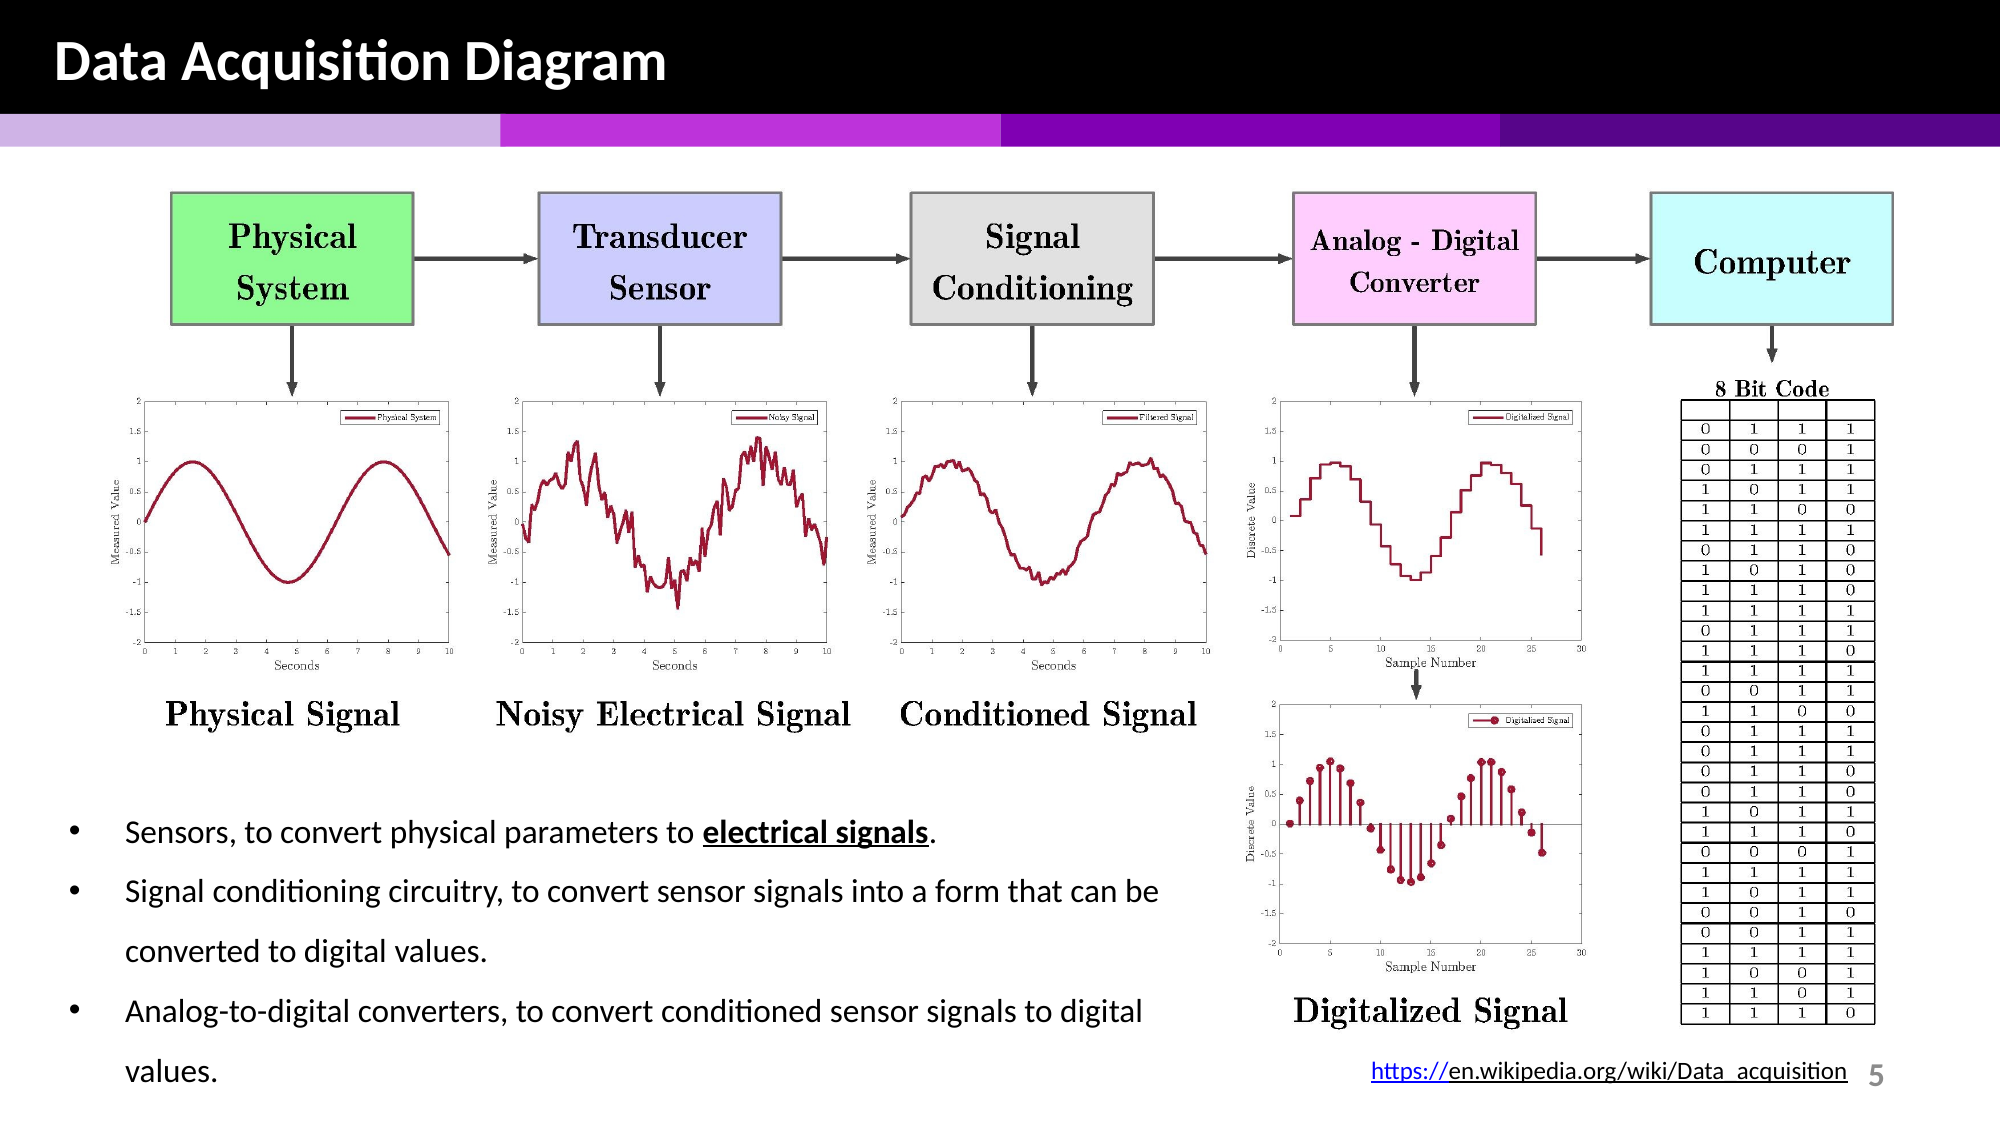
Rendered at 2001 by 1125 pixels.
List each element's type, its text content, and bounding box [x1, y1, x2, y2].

list Data Acquisition Diagram [39, 1, 1964, 114]
picture [108, 161, 1895, 1039]
text_box Sensors, to convert physical parameters to electrical signals. Signal conditioning circuitry, to convert sensor signals into a form that can be converted to digital values. Analog-to-digital converters, to convert conditioned sensor signals to digital values. [54, 782, 1229, 1097]
text_box https://en.wikipedia.org/wiki/Data_acquisition [1356, 1050, 1869, 1092]
